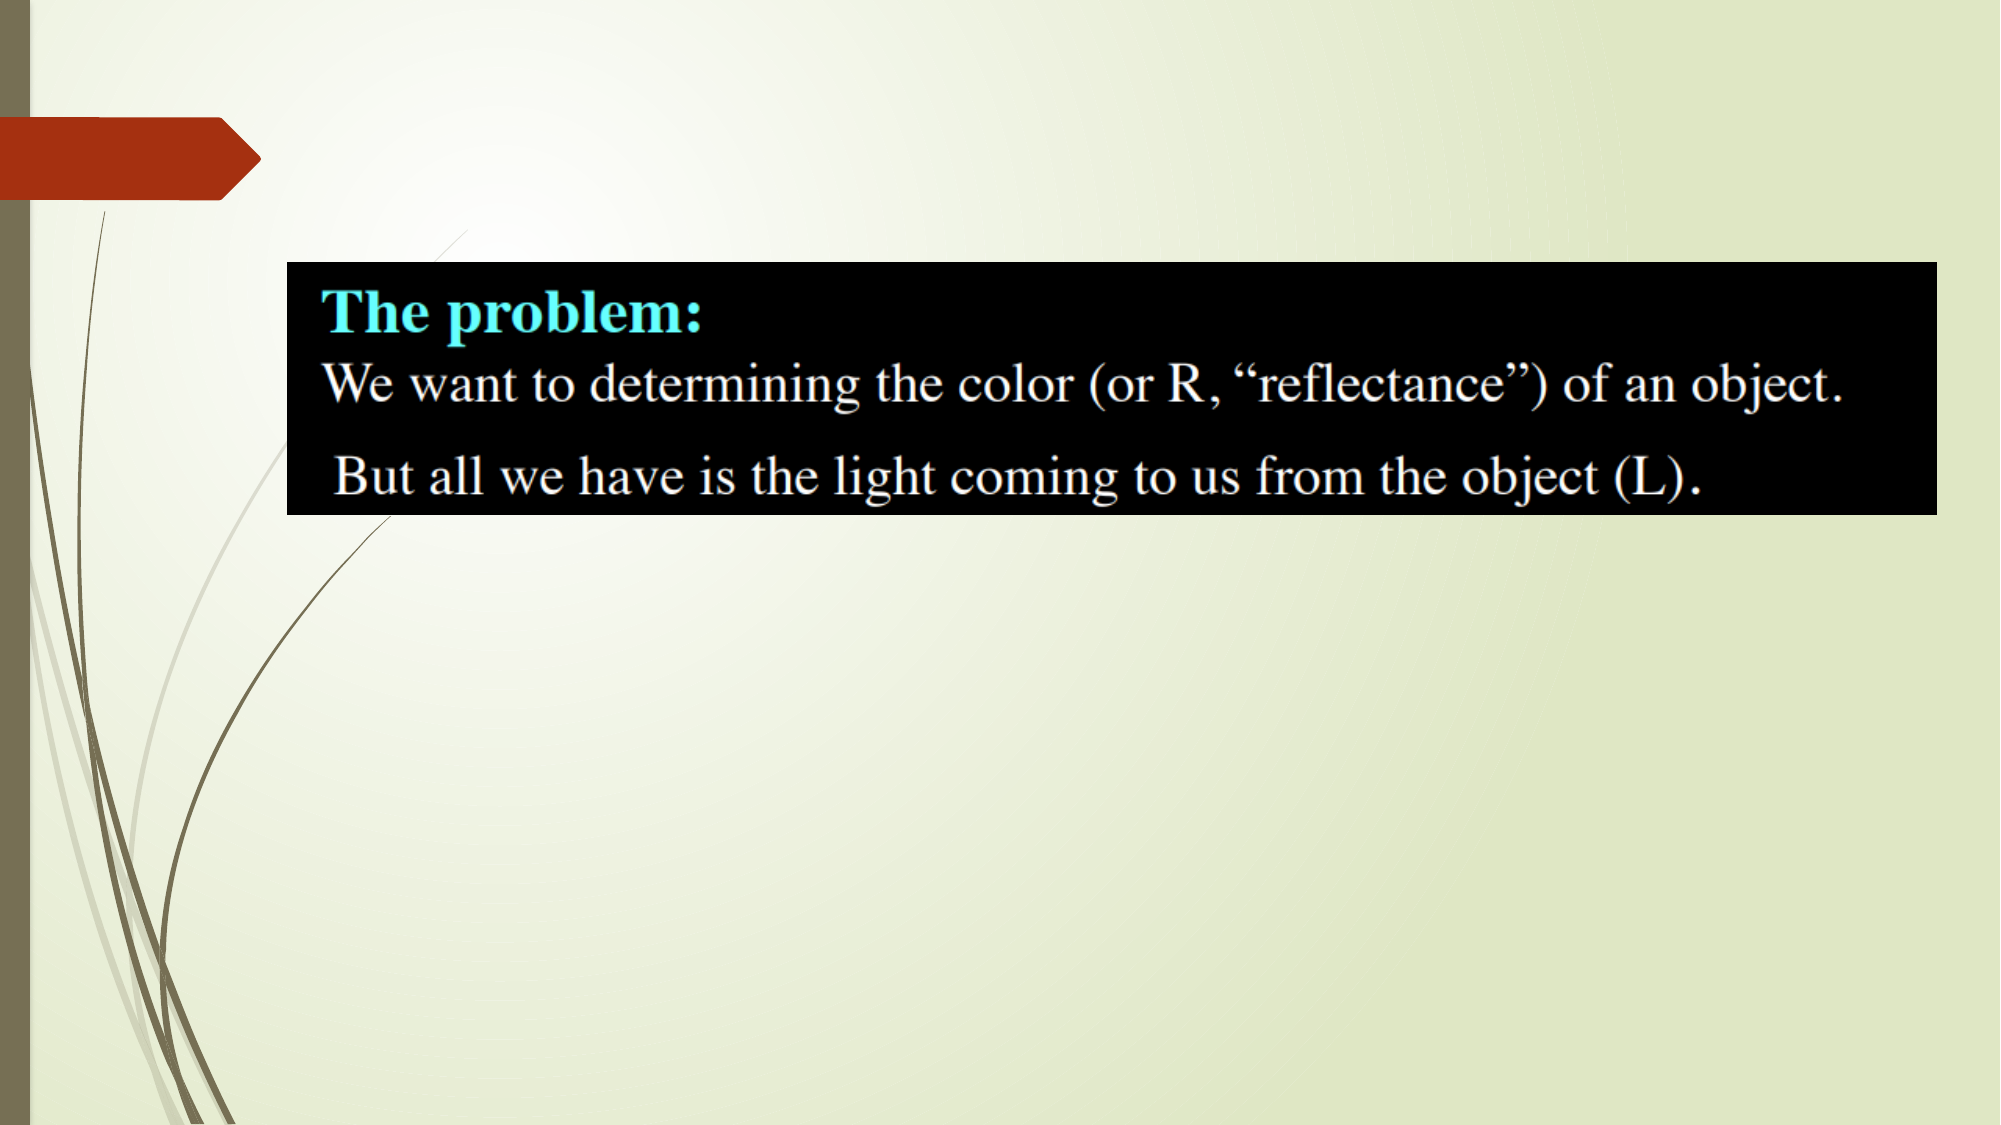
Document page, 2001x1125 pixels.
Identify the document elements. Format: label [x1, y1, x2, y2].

picture [287, 262, 1937, 515]
